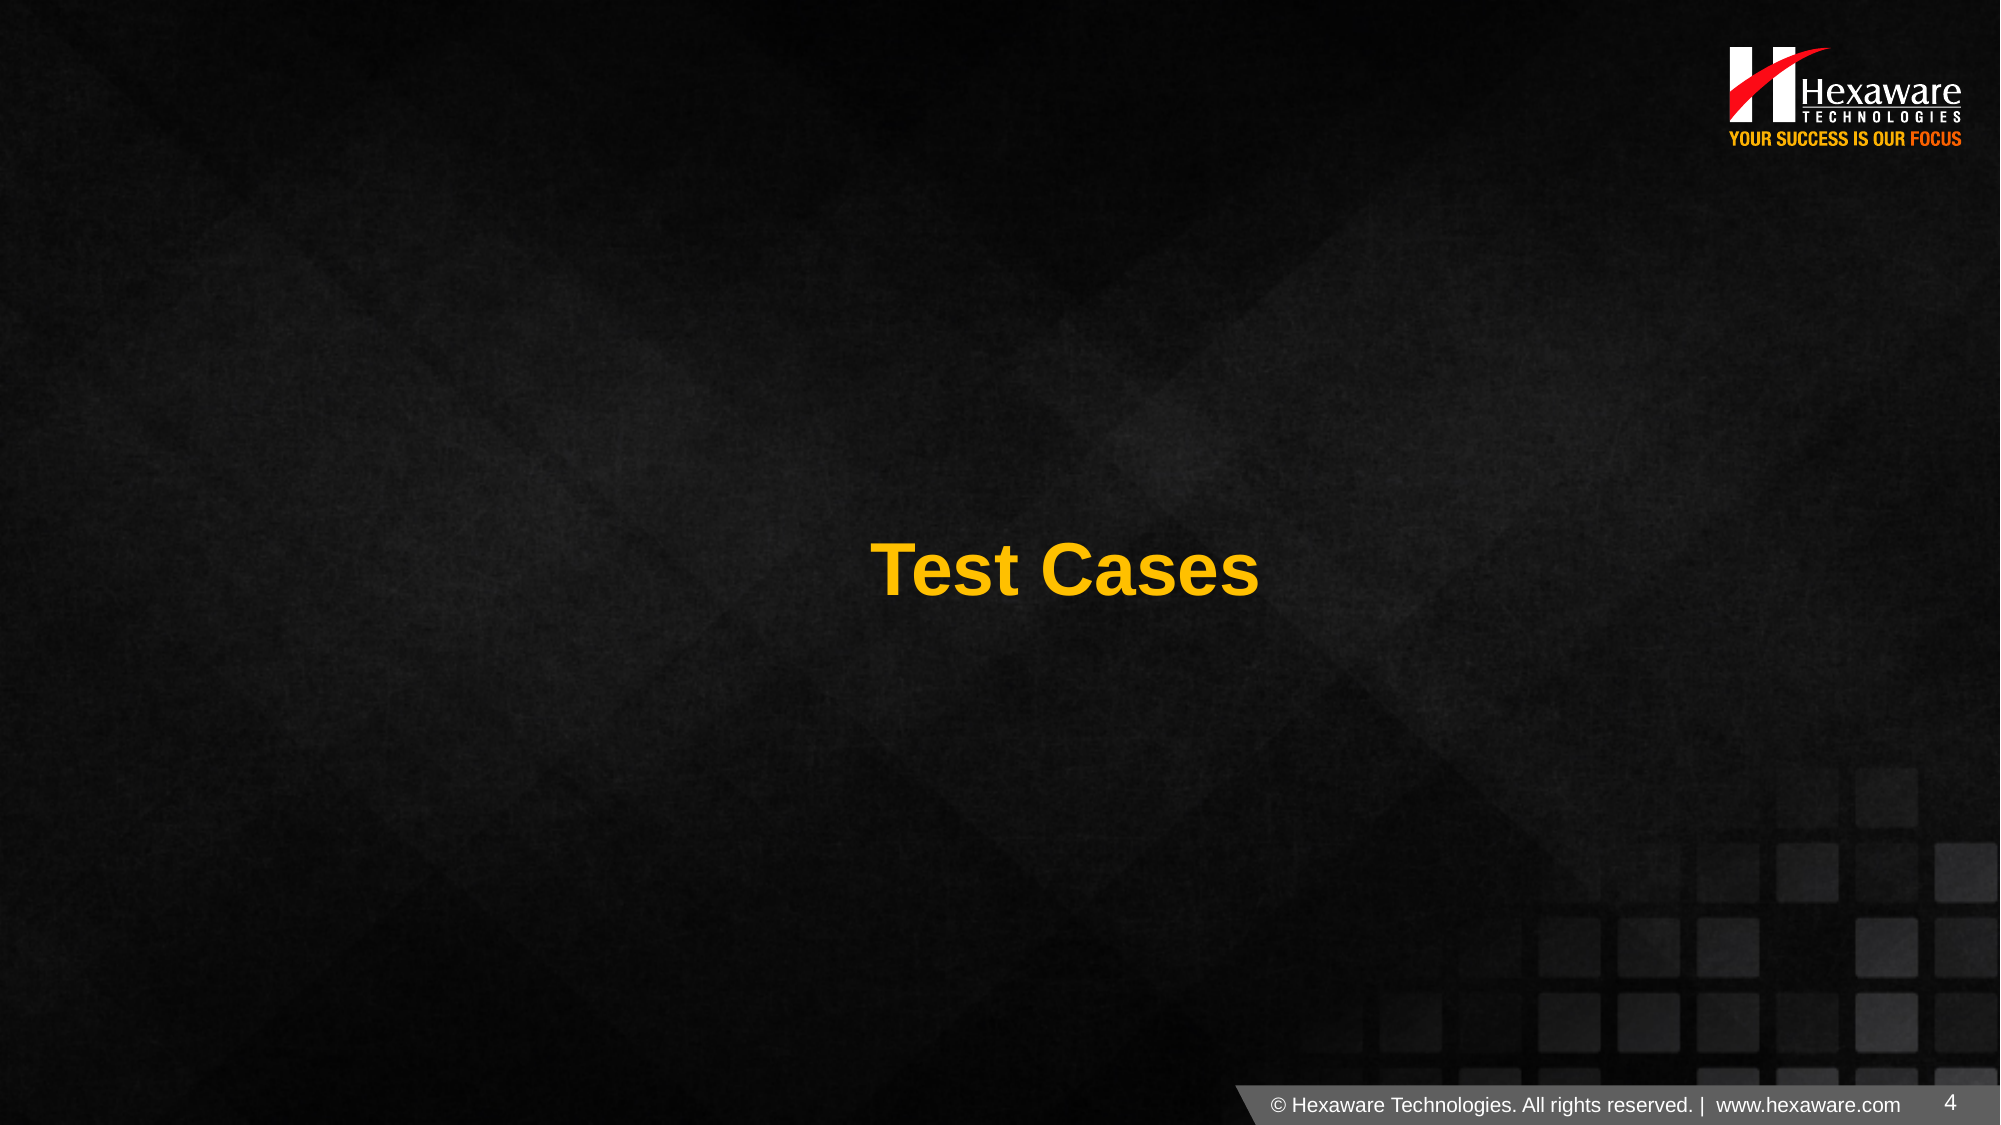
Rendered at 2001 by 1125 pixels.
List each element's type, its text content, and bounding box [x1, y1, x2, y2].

title Test Cases [341, 435, 1792, 696]
picture [0, 0, 2000, 1125]
